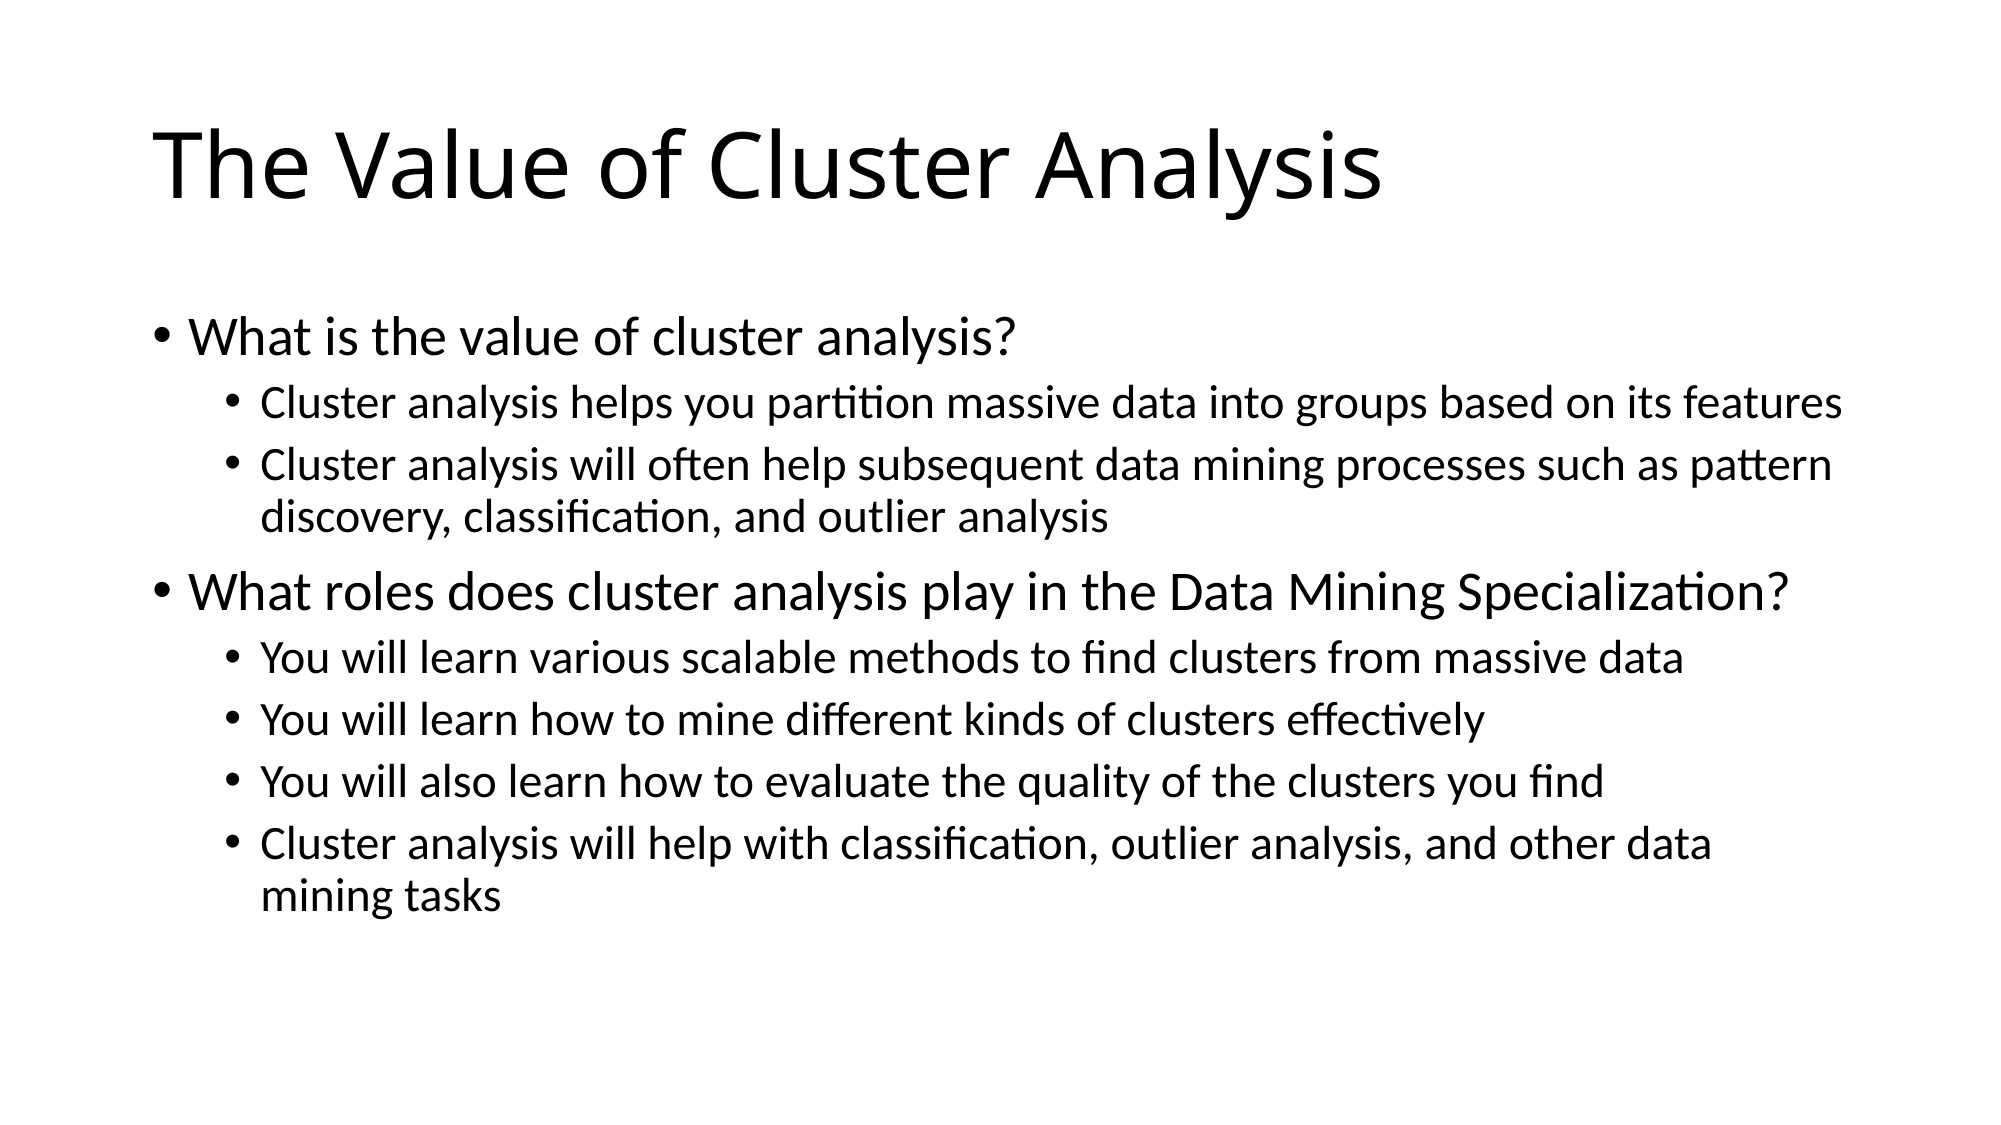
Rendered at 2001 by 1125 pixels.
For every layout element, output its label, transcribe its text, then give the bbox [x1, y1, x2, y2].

list What is the value of cluster analysis? Cluster analysis helps you partition massive data into groups based on its features Cluster analysis will often help subsequent data mining processes such as pattern discovery, classification, and outlier analysis What roles does cluster analysis play in the Data Mining Specialization? You will learn various scalable methods to find clusters from massive data You will learn how to mine different kinds of clusters effectively You will also learn how to evaluate the quality of the clusters you find Cluster analysis will help with classification, outlier analysis, and other data mining tasks [137, 299, 1863, 1014]
title The Value of Cluster Analysis [137, 59, 1863, 278]
